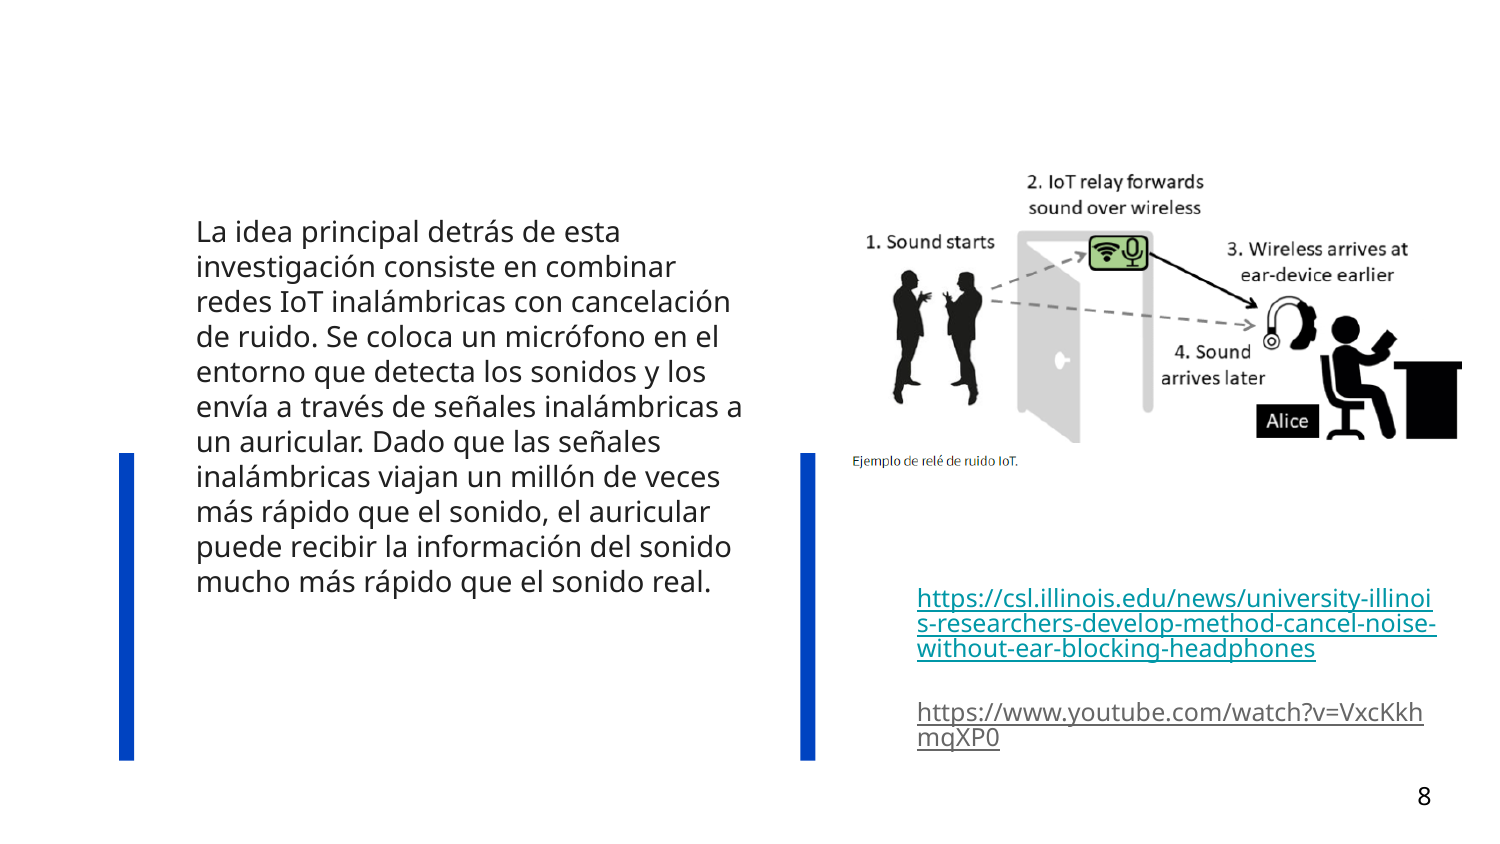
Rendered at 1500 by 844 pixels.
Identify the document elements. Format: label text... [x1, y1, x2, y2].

title La idea principal detrás de esta investigación consiste en combinar redes IoT inalámbricas con cancelación de ruido. Se coloca un micrófono en el entorno que detecta los sonidos y los envía a través de señales inalámbricas a un auricular. Dado que las señales inalámbricas viajan un millón de veces más rápido que el sonido, el auricular puede recibir la información del sonido mucho más rápido que el sonido real. [180, 163, 775, 614]
subtitle https://csl.illinois.edu/news/university-illinois-researchers-develop-method-cancel-noise-without-ear-blocking-headphones https://www.youtube.com/watch?v=VxcKkhmqXP0 [901, 567, 1460, 789]
slide_number ‹#› [1402, 764, 1493, 830]
picture [824, 140, 1481, 473]
